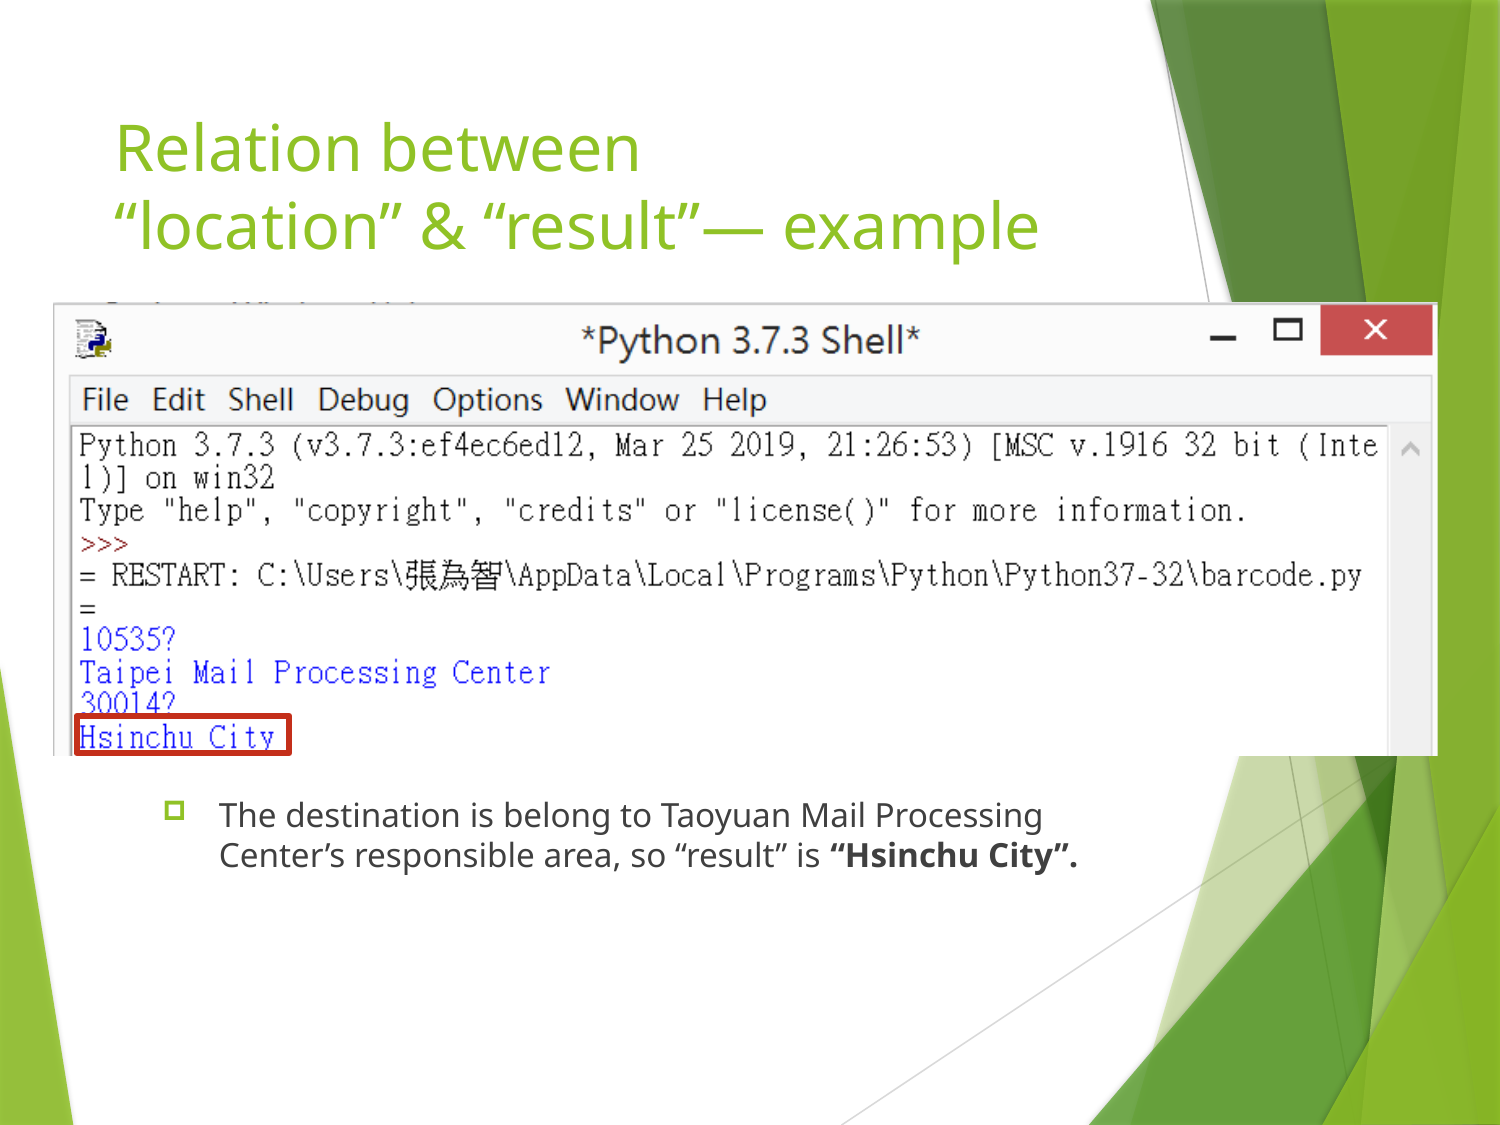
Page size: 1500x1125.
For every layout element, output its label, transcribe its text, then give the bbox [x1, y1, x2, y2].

title Relation between “location” & “result”— example [99, 99, 1142, 301]
picture [52, 302, 1439, 756]
text_box The destination is belong to Taoyuan Mail Processing Center’s responsible area, so “result” is “Hsinchu City”. [147, 786, 1189, 1047]
